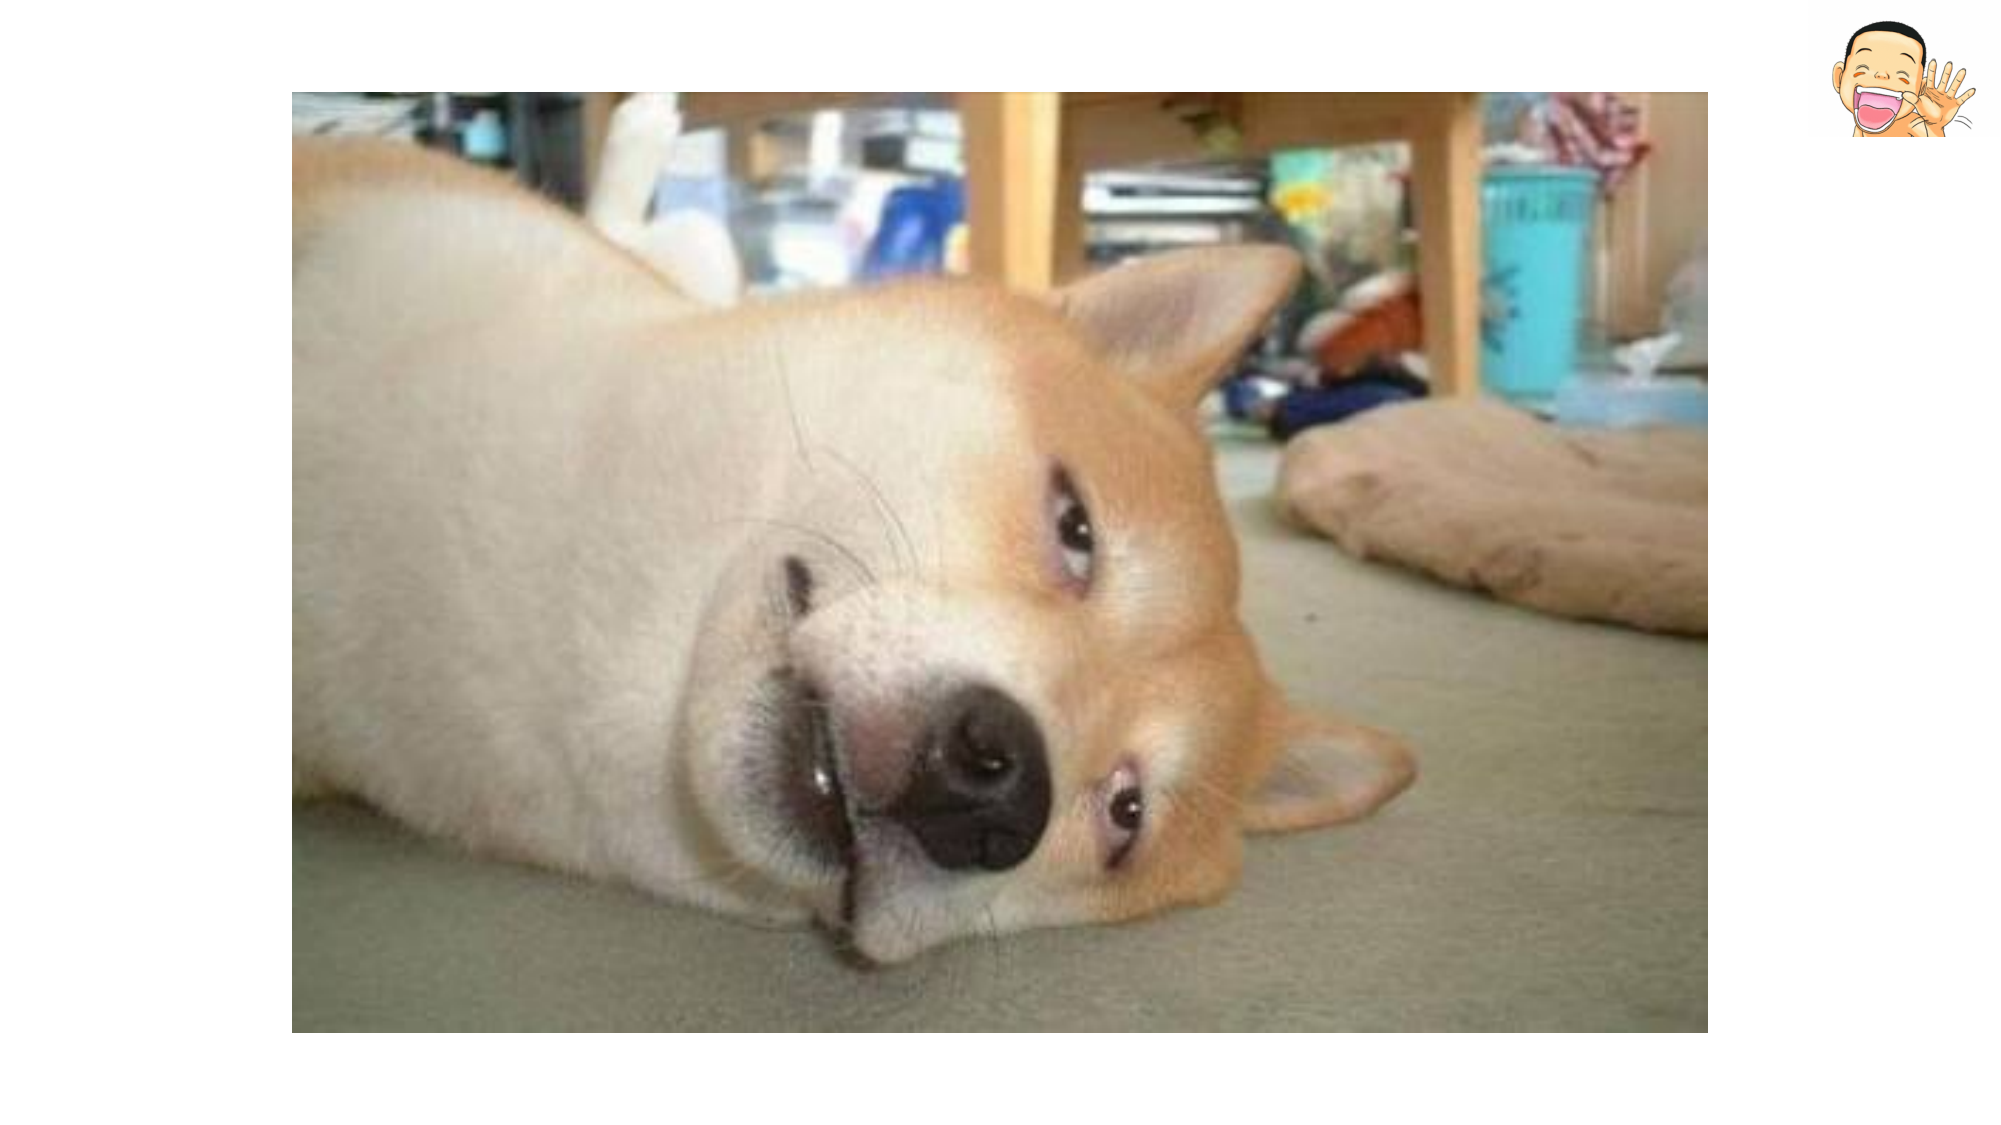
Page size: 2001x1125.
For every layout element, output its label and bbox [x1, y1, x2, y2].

picture [1808, 0, 2000, 137]
picture [291, 92, 1708, 1033]
